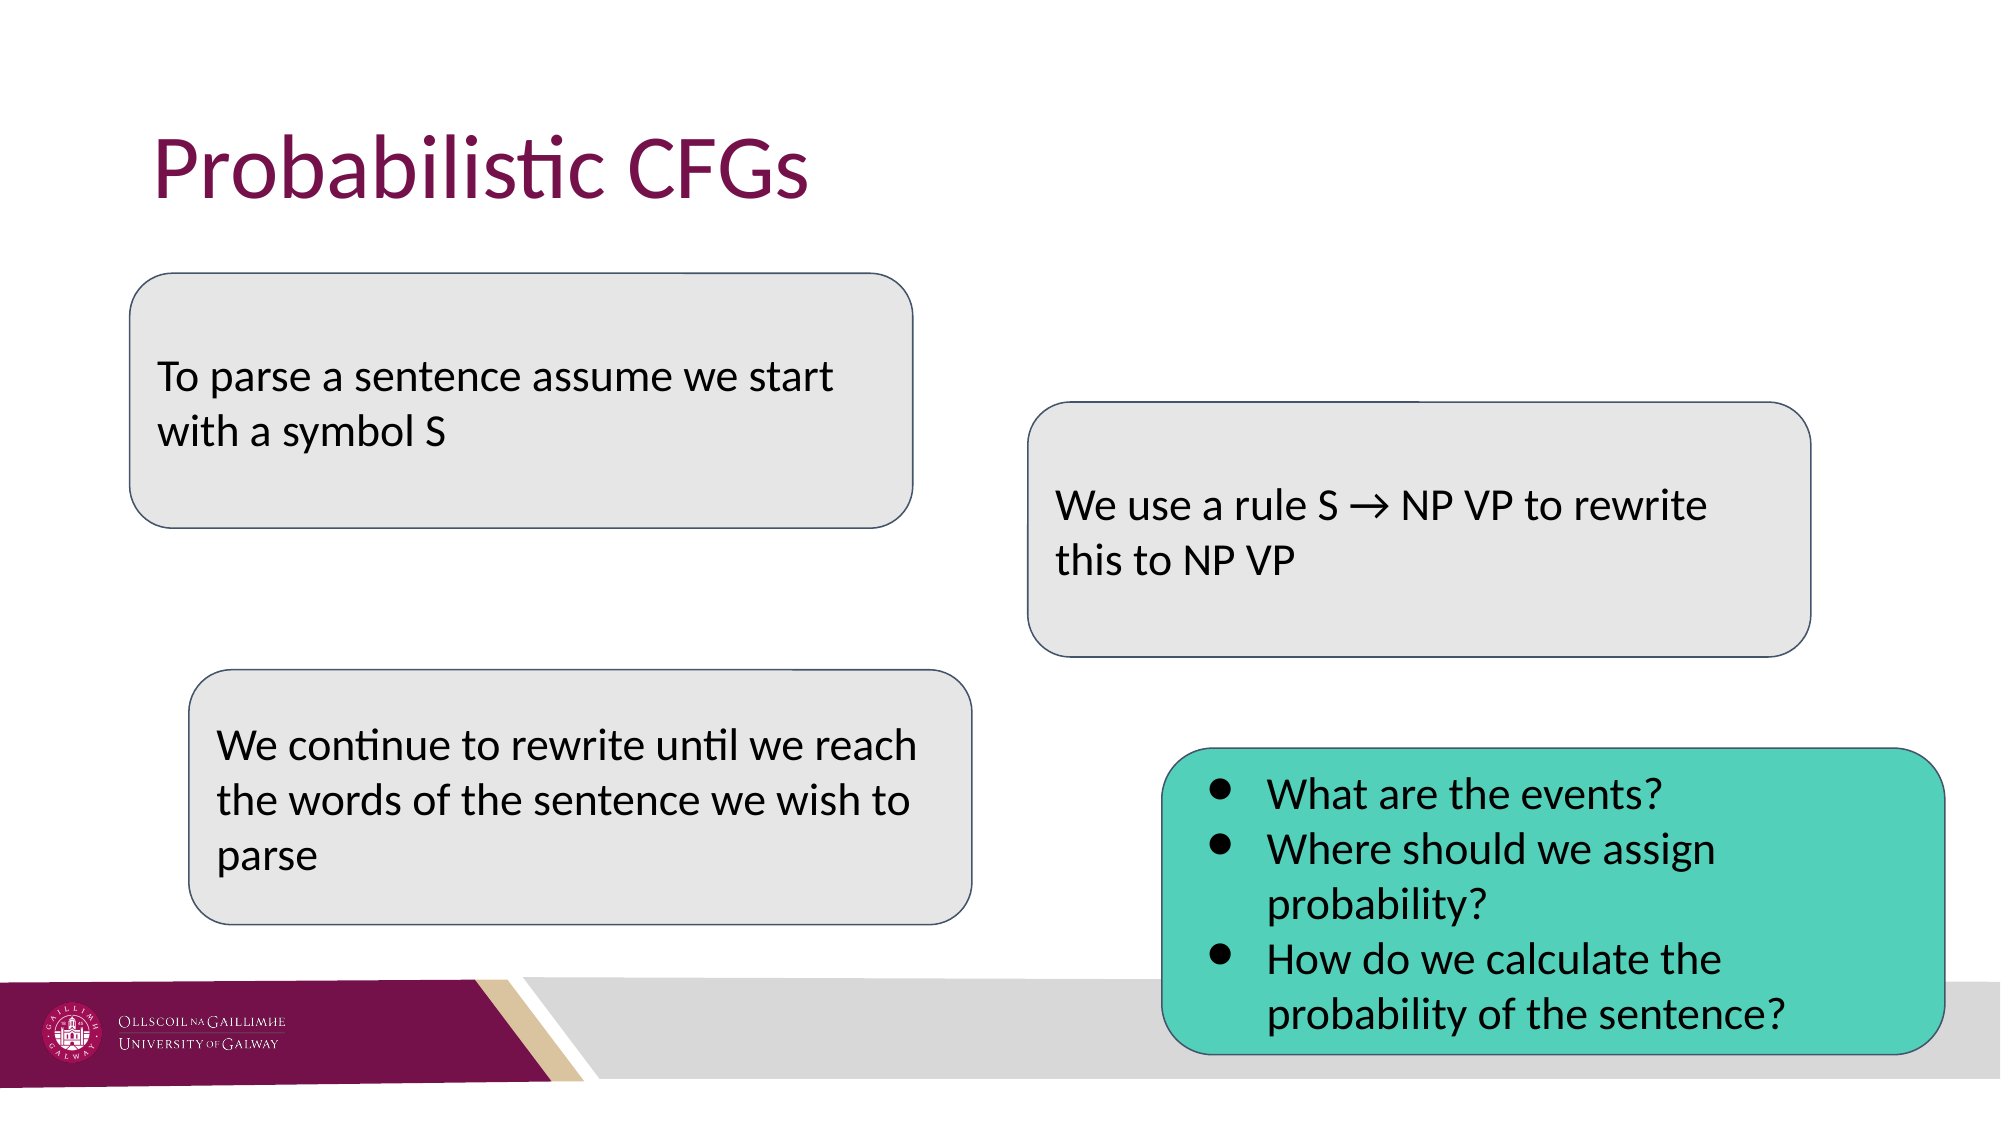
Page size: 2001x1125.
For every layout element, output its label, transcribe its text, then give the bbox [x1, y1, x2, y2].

text_box We use a rule S → NP VP to rewrite this to NP VP [1027, 401, 1811, 657]
title Probabilistic CFGs [137, 59, 1863, 278]
picture [42, 1002, 285, 1063]
text_box We continue to rewrite until we reach the words of the sentence we wish to parse [188, 669, 972, 925]
footer ‹#› [1187, 1049, 1863, 1063]
text_box To parse a sentence assume we start with a symbol S [129, 273, 913, 529]
text_box What are the events? Where should we assign probability? How do we calculate the probability of the sentence? [1161, 748, 1945, 1055]
